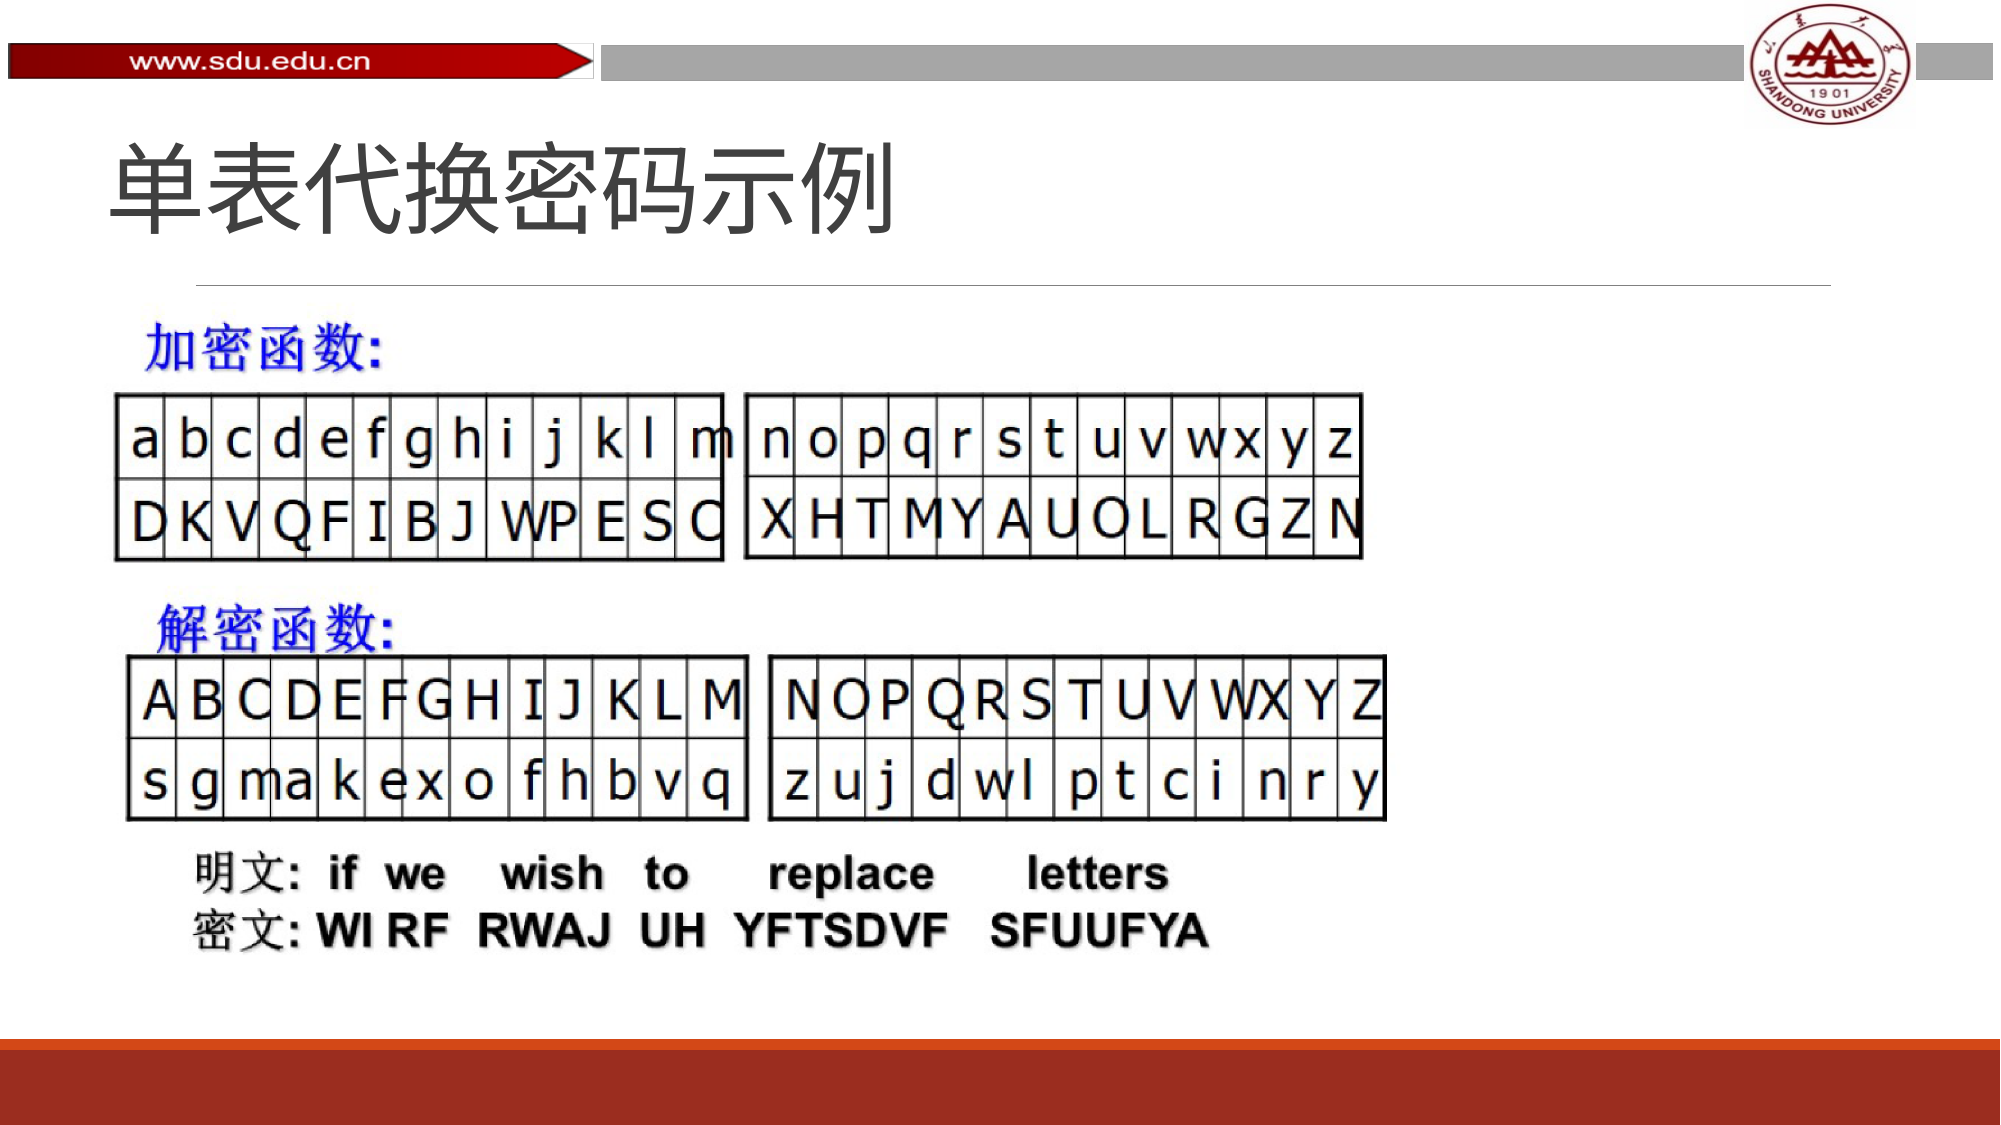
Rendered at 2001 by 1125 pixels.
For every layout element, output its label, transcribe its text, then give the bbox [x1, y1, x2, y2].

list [76, 302, 1429, 964]
title 单表代换密码示例 [90, 102, 1945, 255]
picture [8, 0, 1993, 102]
